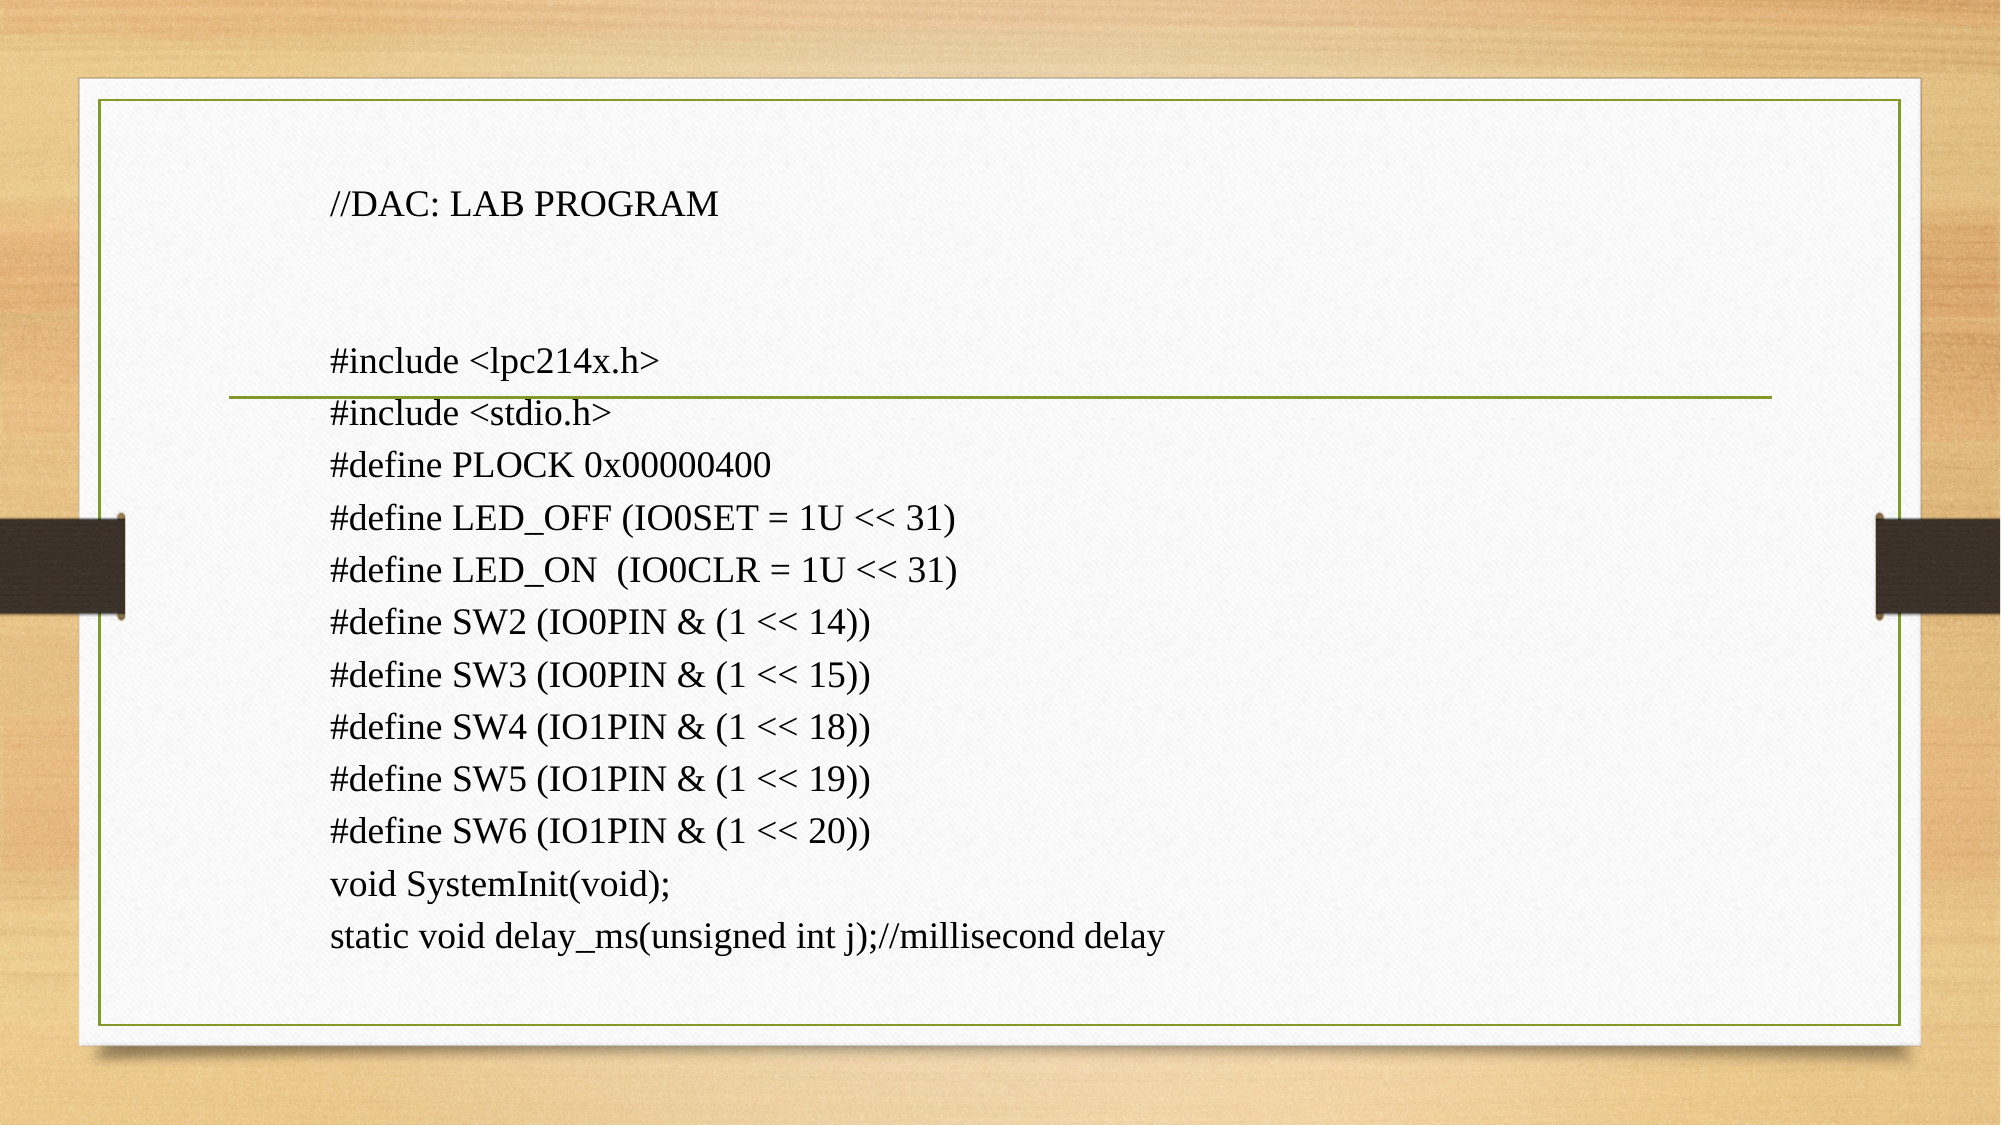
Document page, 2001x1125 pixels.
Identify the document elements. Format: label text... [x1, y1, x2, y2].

text_box //DAC: LAB PROGRAM #include <lpc214x.h> #include <stdio.h> #define PLOCK 0x00000400 #define LED_OFF (IO0SET = 1U << 31) #define LED_ON (IO0CLR = 1U << 31) #define SW2 (IO0PIN & (1 << 14)) #define SW3 (IO0PIN & (1 << 15)) #define SW4 (IO1PIN & (1 << 18)) #define SW5 (IO1PIN & (1 << 19)) #define SW6 (IO1PIN & (1 << 20)) void SystemInit(void); static void delay_ms(unsigned int j);//millisecond delay [315, 165, 1583, 964]
picture [0, 0, 2001, 1125]
